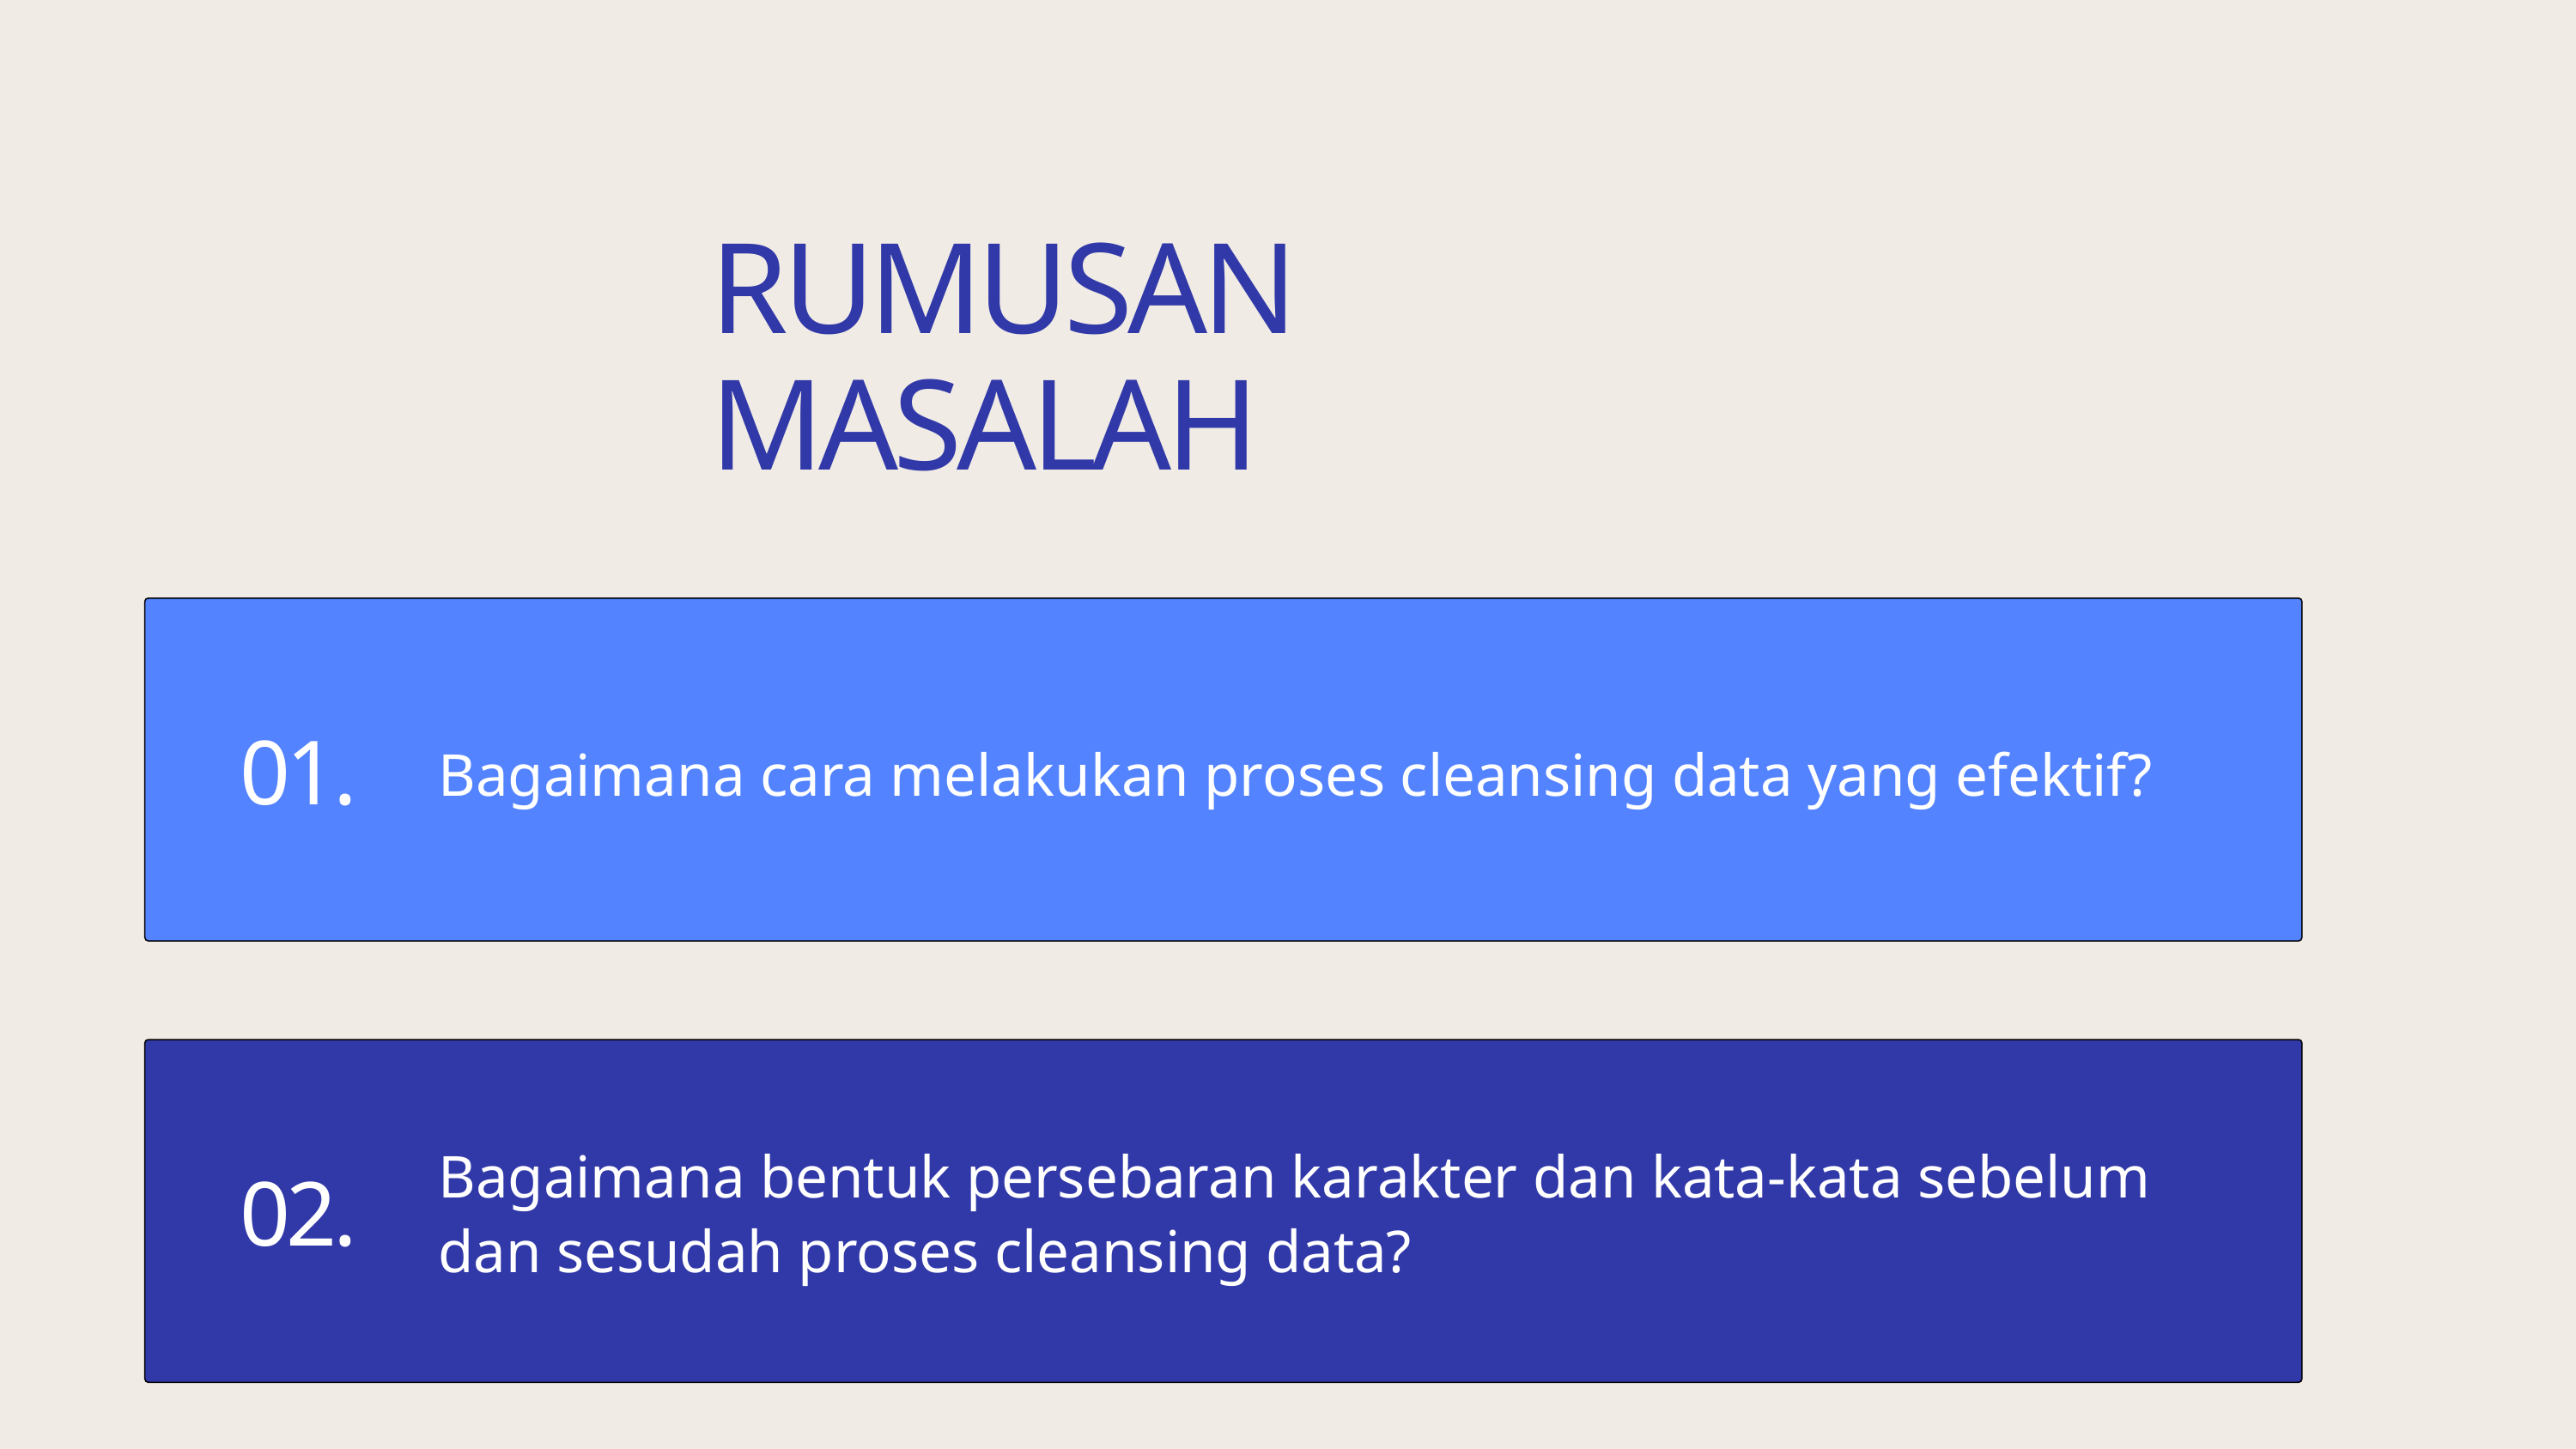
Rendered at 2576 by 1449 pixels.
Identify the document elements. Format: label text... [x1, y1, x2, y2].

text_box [144, 1039, 2303, 1383]
text_box RUMUSAN MASALAH [710, 221, 1866, 495]
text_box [144, 597, 2303, 942]
